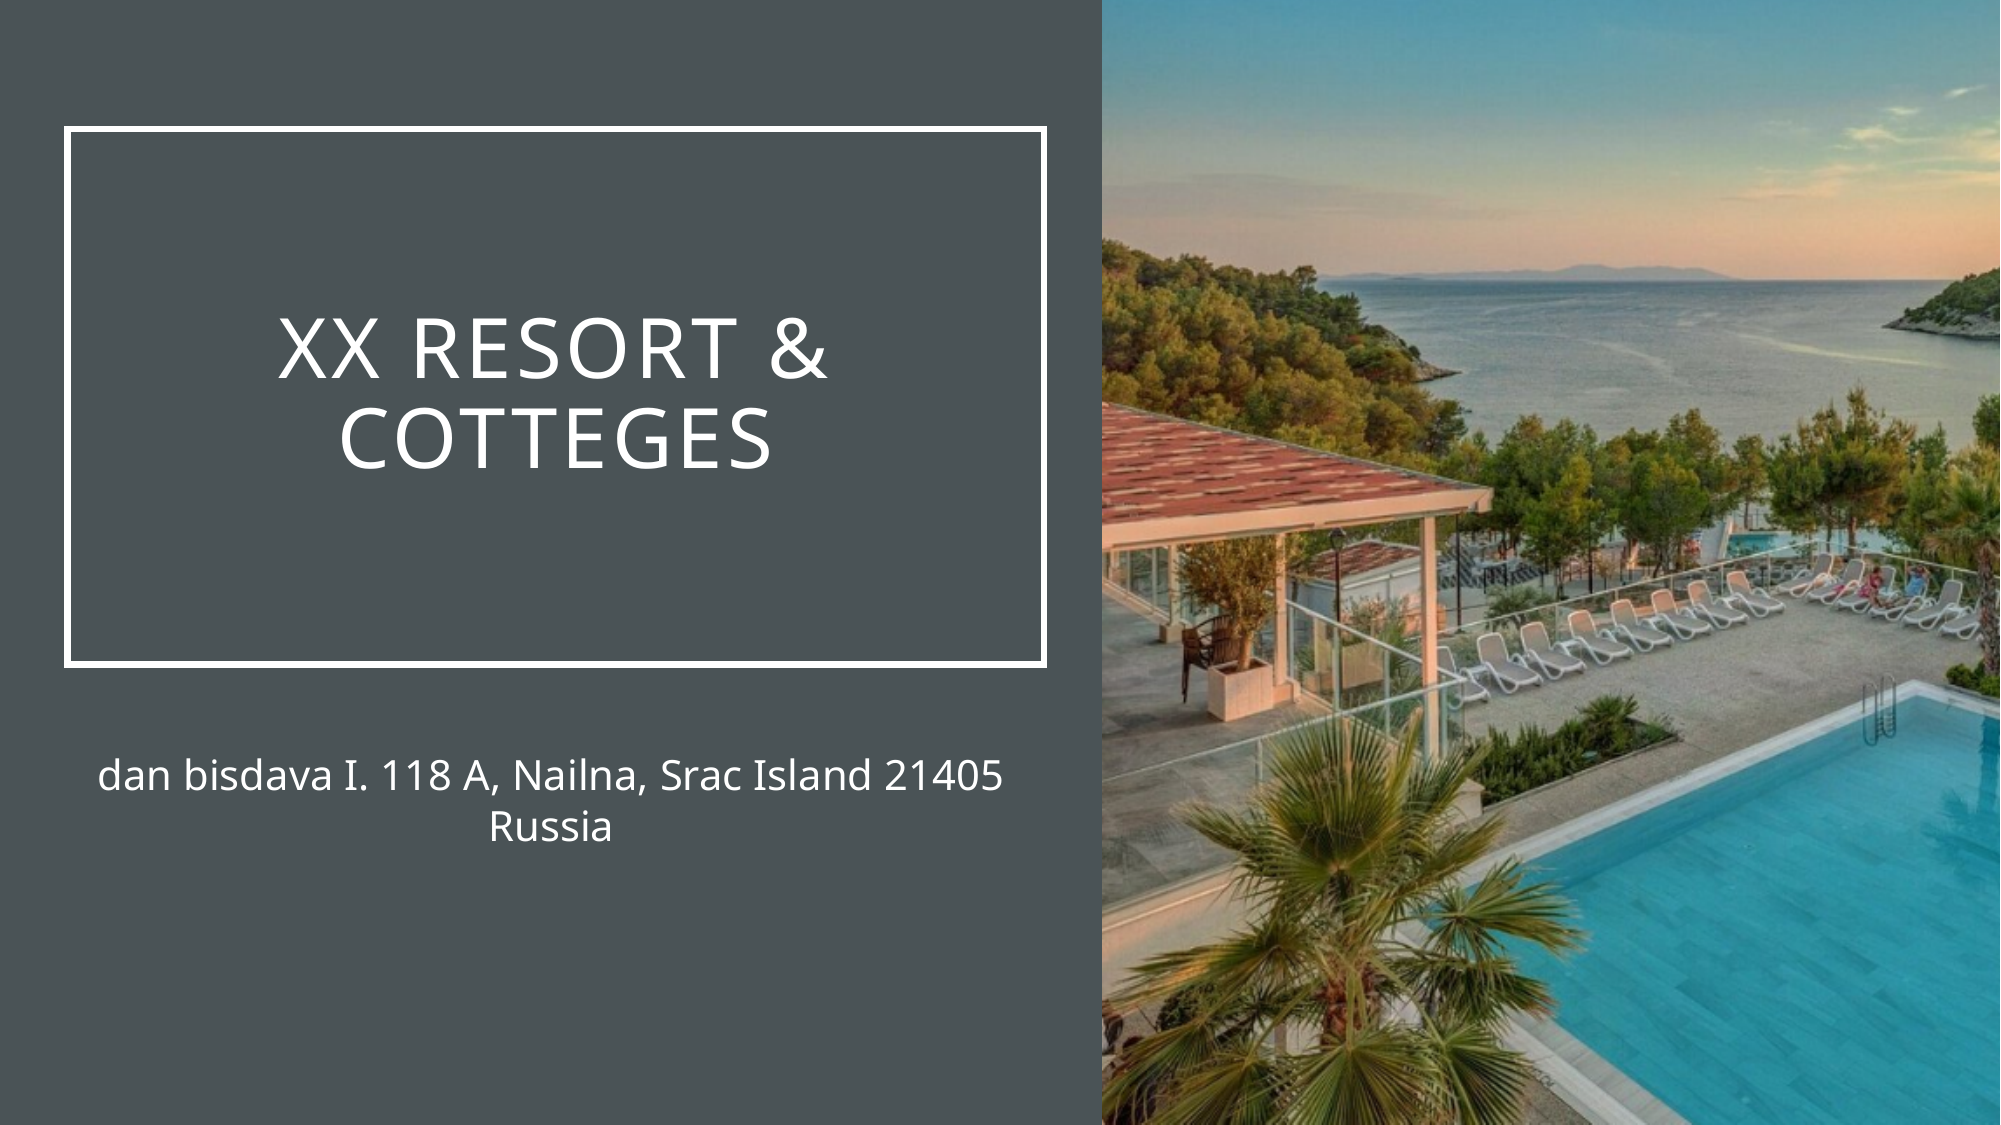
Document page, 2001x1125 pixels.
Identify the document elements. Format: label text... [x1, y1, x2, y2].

picture [1102, 0, 2000, 1125]
subtitle dan bisdava I. 118 A, Nailna, Srac Island 21405 Russia [66, 741, 1037, 939]
text_box [0, 0, 1102, 1125]
title XX Resort & Cotteges [64, 126, 1047, 668]
